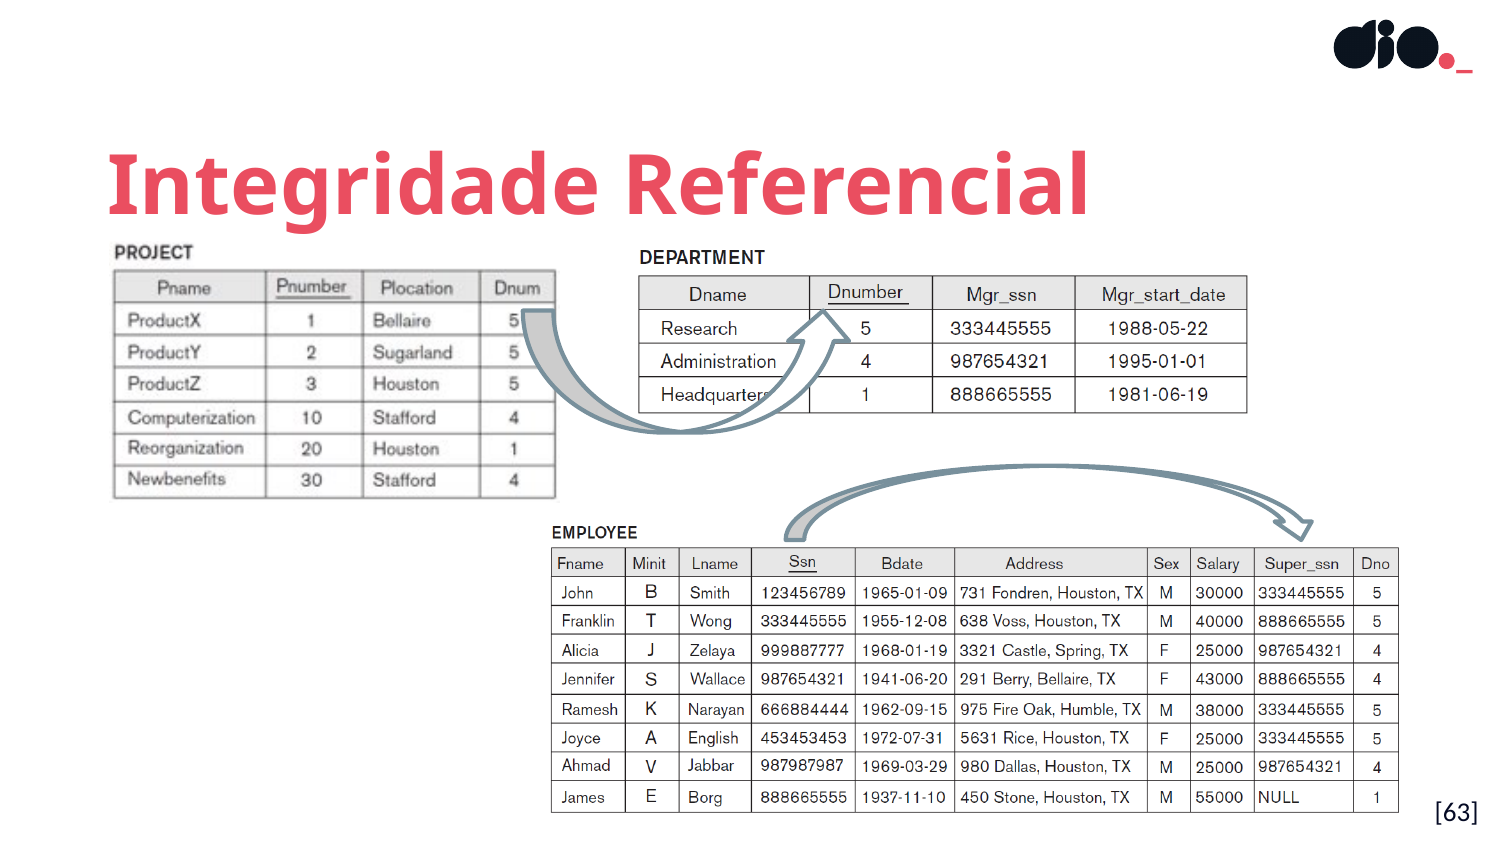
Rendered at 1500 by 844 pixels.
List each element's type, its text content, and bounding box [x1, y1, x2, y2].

text_box [565, 366, 648, 429]
slide_number [63] [1403, 779, 1494, 844]
picture [544, 515, 1406, 822]
picture [1333, 19, 1473, 74]
text_box [812, 493, 852, 511]
text_box [563, 349, 631, 422]
picture [634, 240, 1252, 418]
text_box [563, 392, 752, 435]
text_box Integridade Referencial [92, 104, 1408, 243]
text_box [799, 463, 1297, 513]
picture [108, 241, 560, 504]
